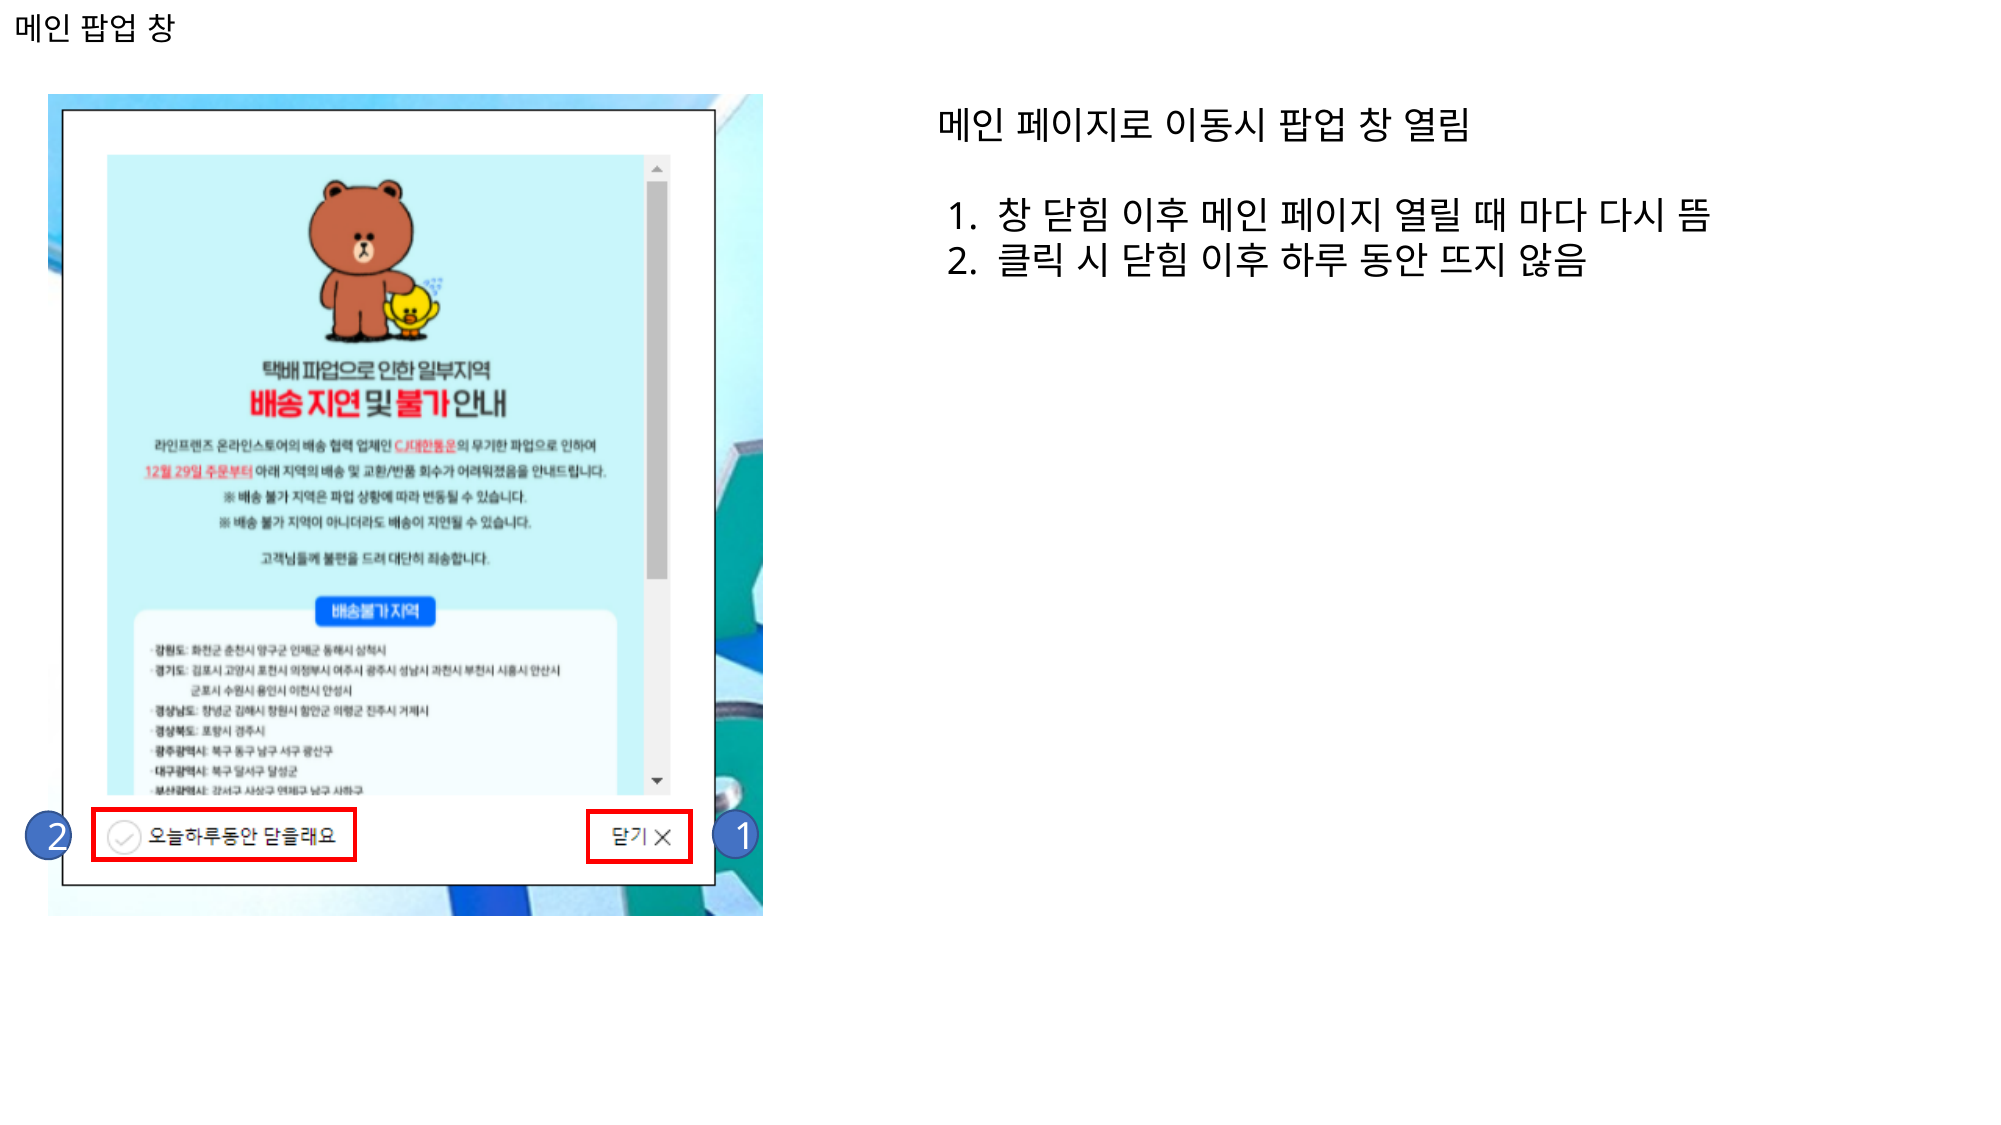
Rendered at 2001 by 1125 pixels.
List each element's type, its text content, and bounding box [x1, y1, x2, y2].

text_box 메인 페이지로 이동시 팝업 창 열림 1. 창 닫힘 이후 메인 페이지 열릴 때 마다 다시 뜸 2. 클릭 시 닫힘 이후 하루 동안 뜨지 않음 [922, 94, 1728, 290]
text_box 메인 팝업 창 [0, 2, 475, 55]
text_box 2 [24, 810, 48, 861]
picture [48, 94, 763, 916]
